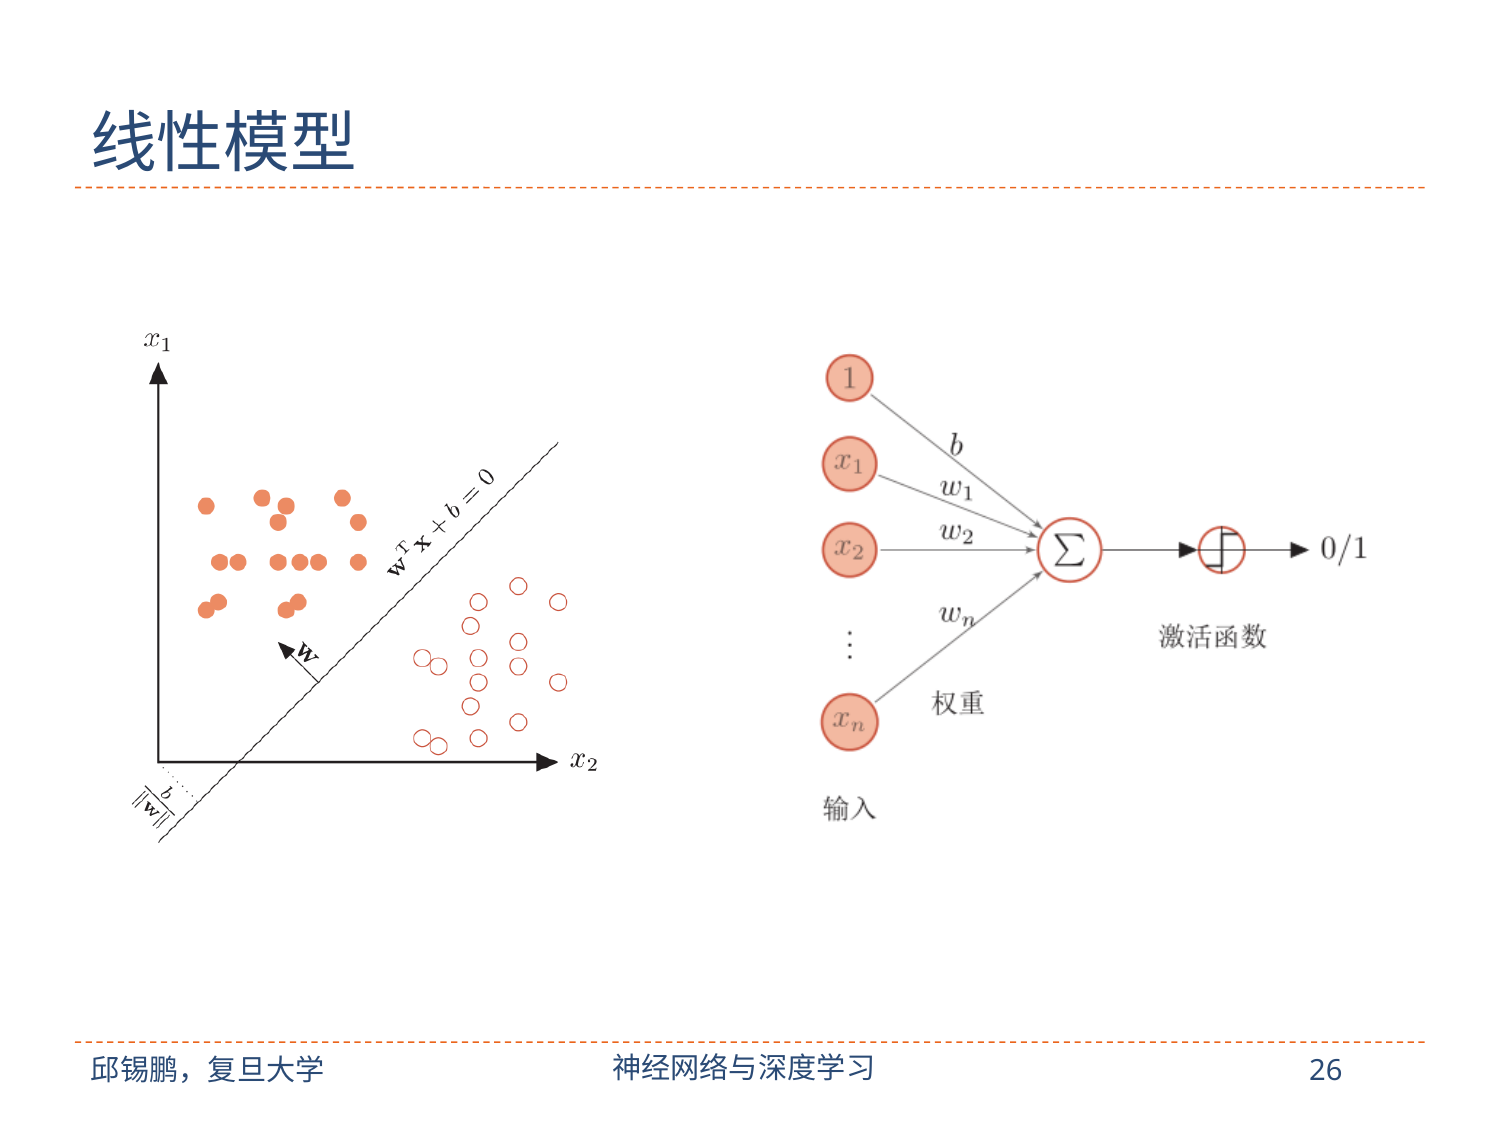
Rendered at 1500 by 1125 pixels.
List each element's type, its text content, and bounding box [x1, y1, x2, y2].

picture [74, 312, 667, 861]
title 线性模型 [75, 24, 1425, 188]
picture [782, 337, 1420, 842]
